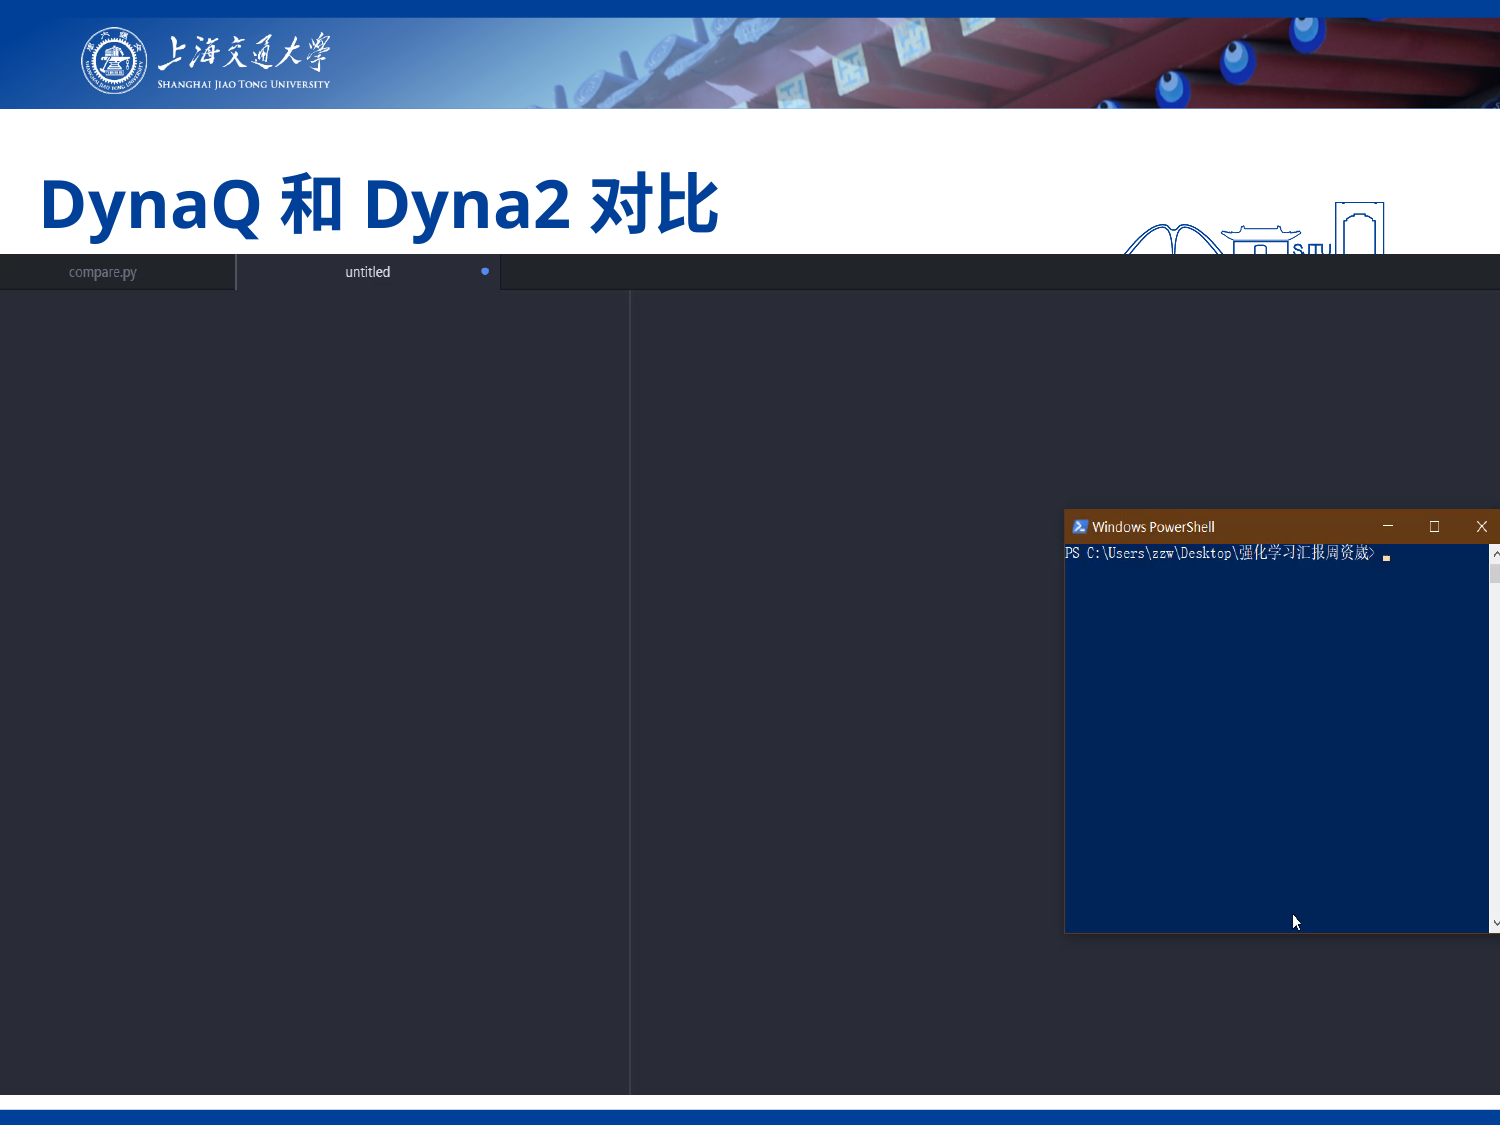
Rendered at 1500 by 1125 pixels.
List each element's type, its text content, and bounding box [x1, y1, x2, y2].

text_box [0, 253, 1500, 1096]
picture [0, 18, 1500, 109]
title DynaQ和Dyna2对比 [24, 159, 1398, 253]
